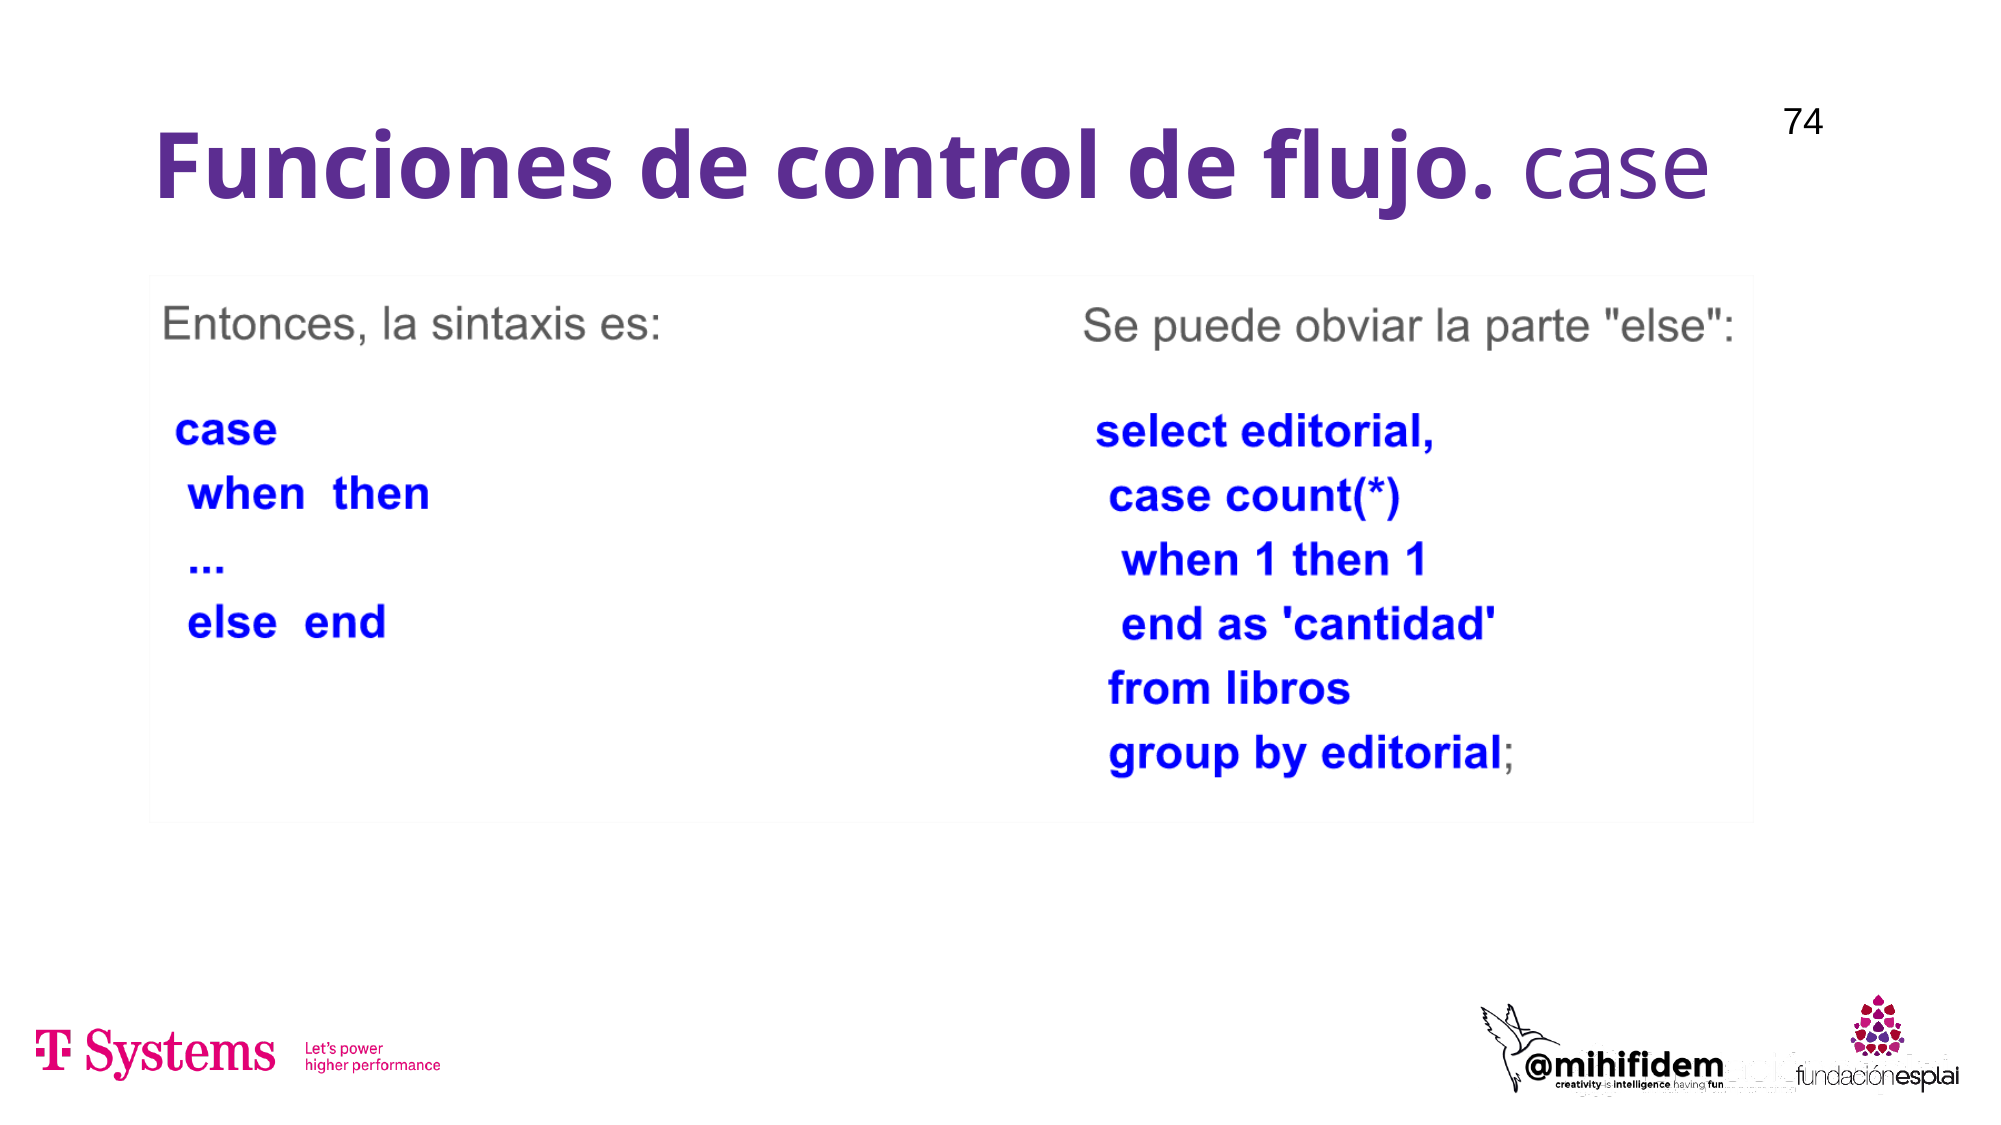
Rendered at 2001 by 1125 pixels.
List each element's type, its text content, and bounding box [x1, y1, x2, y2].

picture [1472, 986, 1965, 1103]
picture [149, 275, 1754, 823]
text_box Funciones de control de flujo. case [137, 59, 1863, 278]
text_box 74 [1767, 89, 1863, 150]
picture [36, 1027, 440, 1081]
